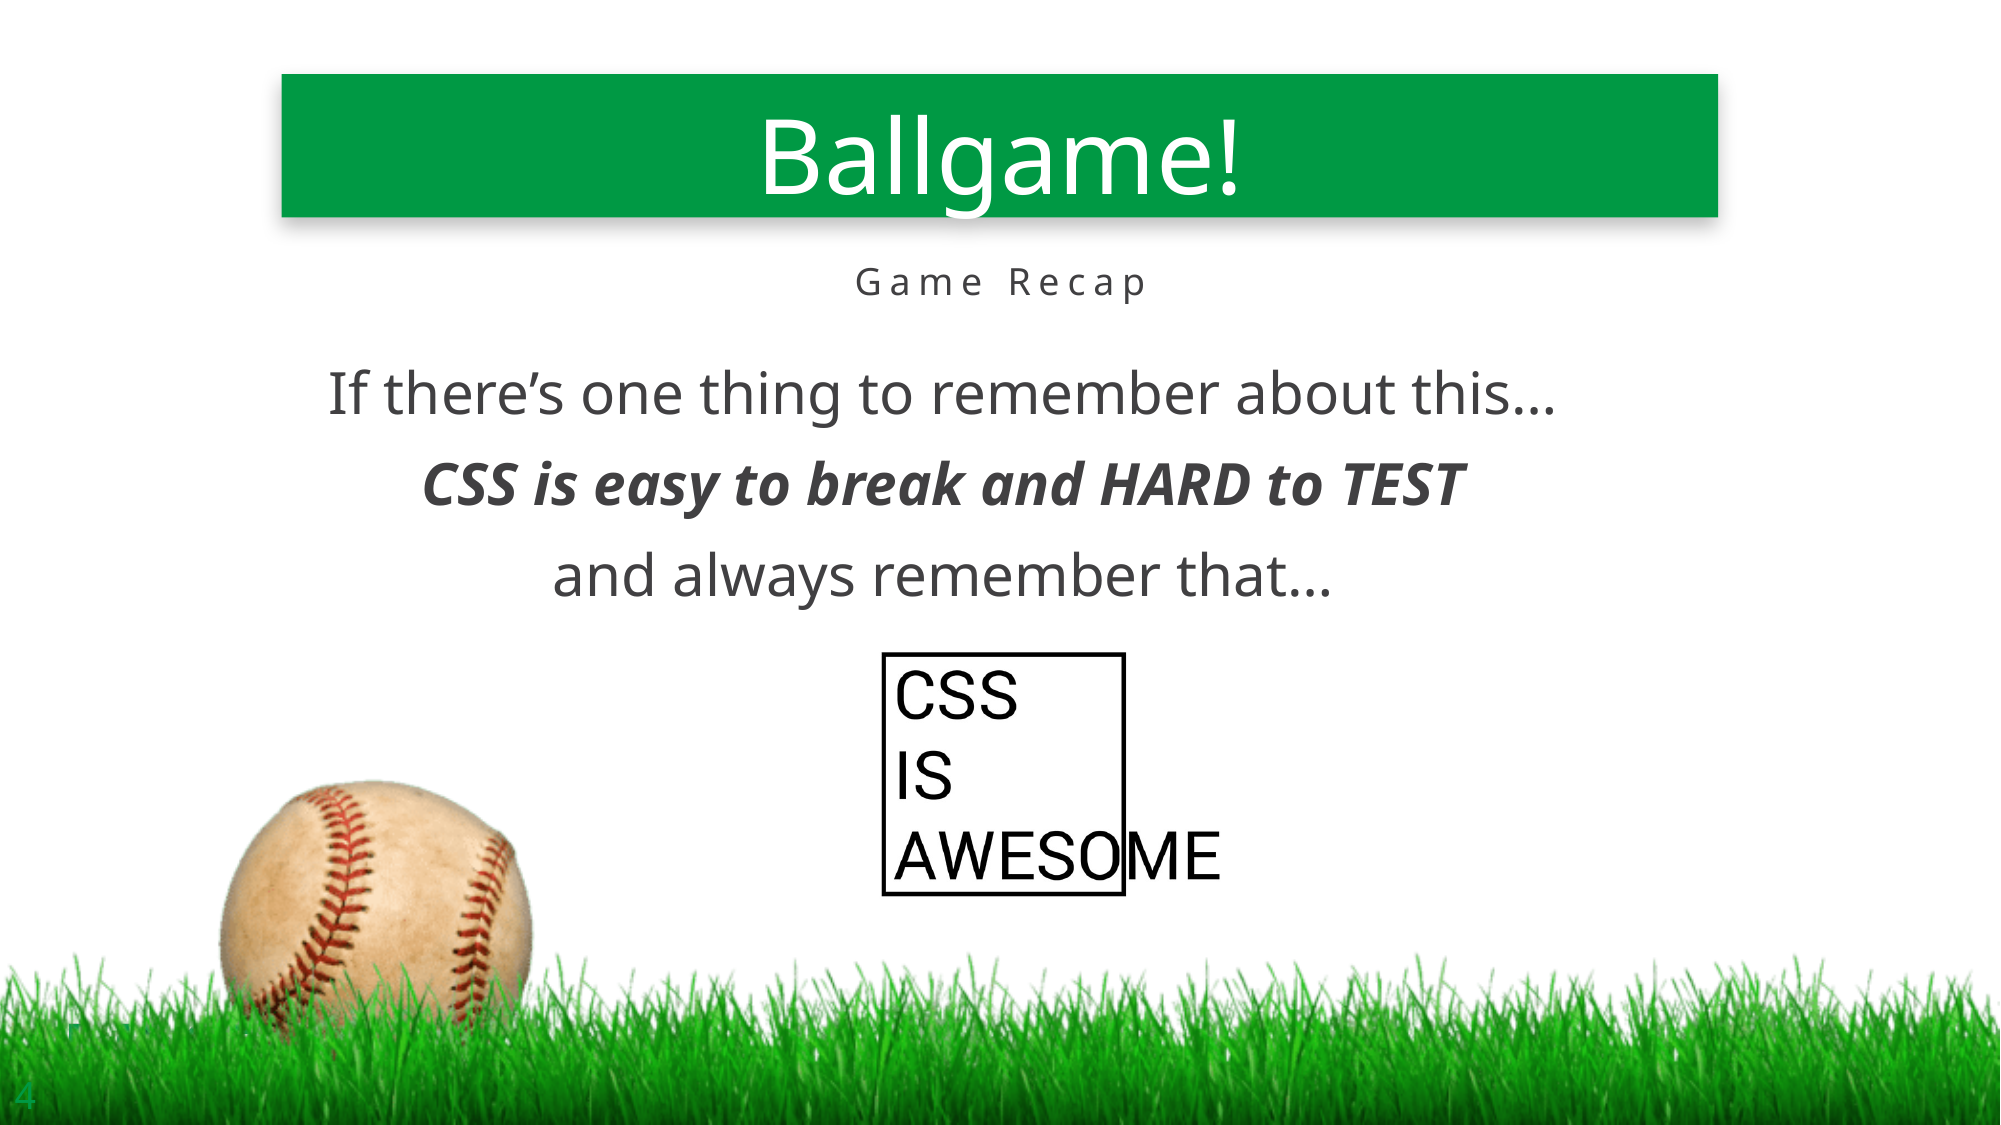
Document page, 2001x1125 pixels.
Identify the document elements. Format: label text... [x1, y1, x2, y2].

picture [0, 602, 2000, 1125]
list Game Recap [104, 232, 1896, 305]
list If there’s one thing to remember about this… CSS is easy to break and HARD to TEST and always remember that… [89, 327, 1797, 774]
title Ballgame! [281, 74, 1719, 218]
